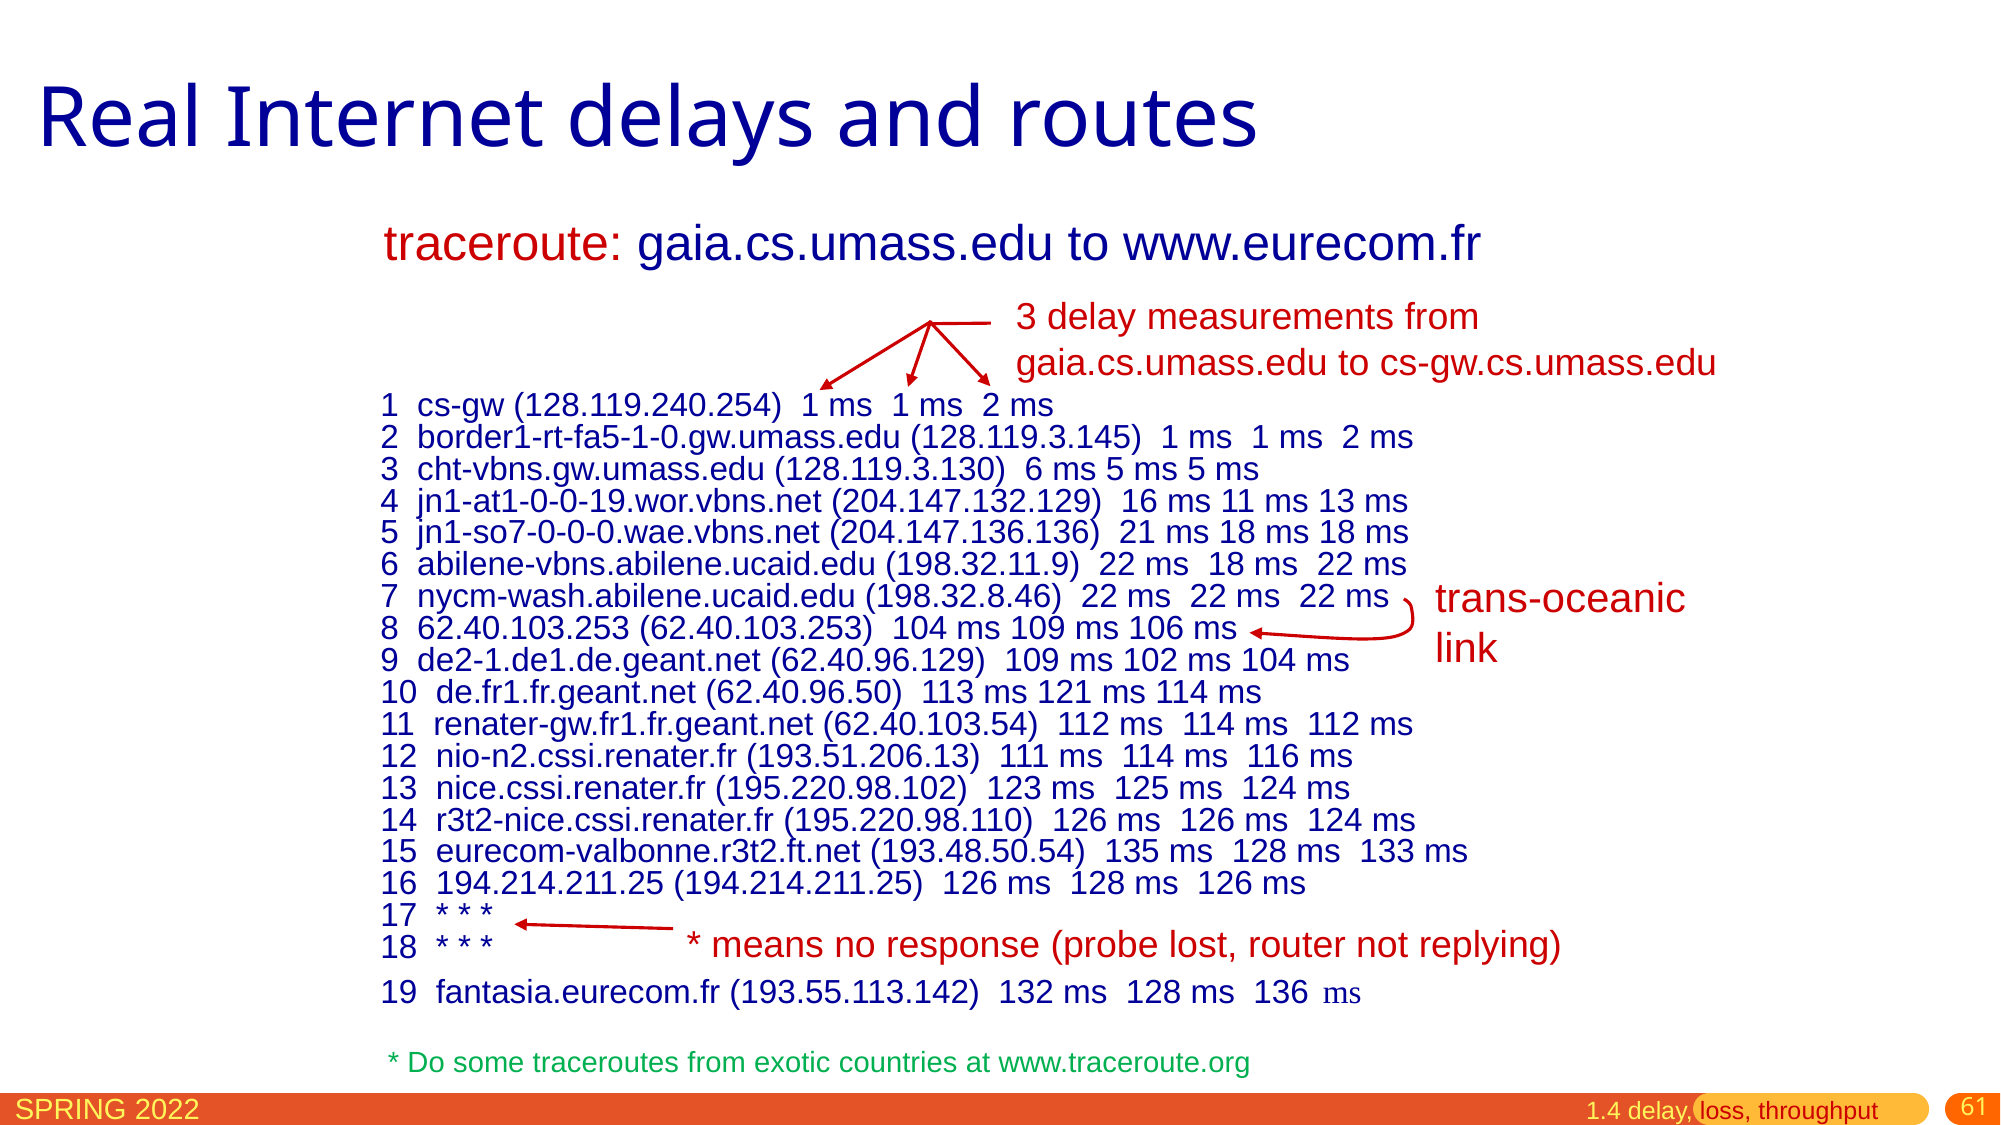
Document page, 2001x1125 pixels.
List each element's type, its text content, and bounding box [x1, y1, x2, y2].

text_box * means no response (probe lost, router not replying) [671, 912, 1704, 973]
text_box traceroute: gaia.cs.umass.edu to www.eurecom.fr [369, 202, 1714, 278]
text_box [931, 324, 991, 387]
text_box 3 delay measurements from gaia.cs.umass.edu to cs-gw.cs.umass.edu [1000, 285, 1750, 390]
text_box [819, 322, 929, 391]
text_box * Do some traceroutes from exotic countries at www.traceroute.org [373, 1035, 1267, 1086]
text_box Real Internet delays and routes [0, 35, 1378, 191]
footer 1.4 delay, loss, throughput [1570, 1094, 1902, 1125]
text_box trans-oceanic link [1420, 563, 1702, 679]
text_box 1 cs-gw (128.119.240.254) 1 ms 1 ms 2 ms 2 border1-rt-fa5-1-0.gw.umass.edu (128.119.3.145) 1 ms 1 ms 2 ms 3 cht-vbns.gw.umass.edu (128.119.3.130) 6 ms 5 ms 5 ms 4 jn1-at1-0-0-19.wor.vbns.net (204.147.132.129) 16 ms 11 ms 13 ms 5 jn1-so7-0-0-0.wae.vbns.net (204.147.136.136) 21 ms 18 ms 18 ms 6 abilene-vbns.abilene.ucaid.edu (198.32.11.9) 22 ms 18 ms 22 ms 7 nycm-wash.abilene.ucaid.edu (198.32.8.46) 22 ms 22 ms 22 ms 8 62.40.103.253 (62.40.103.253) 104 ms 109 ms 106 ms 9 de2-1.de1.de.geant.net (62.40.96.129) 109 ms 102 ms 104 ms 10 de.fr1.fr.geant.net (62.40.96.50) 113 ms 121 ms 114 ms 11 renater-gw.fr1.fr.geant.net (62.40.103.54) 112 ms 114 ms 112 ms 12 nio-n2.cssi.renater.fr (193.51.206.13) 111 ms 114 ms 116 ms 13 nice.cssi.renater.fr (195.220.98.102) 123 ms 125 ms 124 ms 14 r3t2-nice.cssi.renater.fr (195.220.98.110) 126 ms 126 ms 124 ms 15 eurecom-valbonne.r3t2.ft.net (193.48.50.54) 135 ms 128 ms 133 ms 16 194.214.211.25 (194.214.211.25) 126 ms 128 ms 126 ms 17 * * * 18 * * * 19 fantasia.eurecom.fr (193.55.113.142) 132 ms 128 ms 136 ms [365, 383, 1716, 1021]
text_box [1249, 598, 1413, 640]
slide_number 61 [1944, 1092, 2000, 1125]
text_box [906, 324, 930, 387]
text_box [514, 918, 671, 931]
